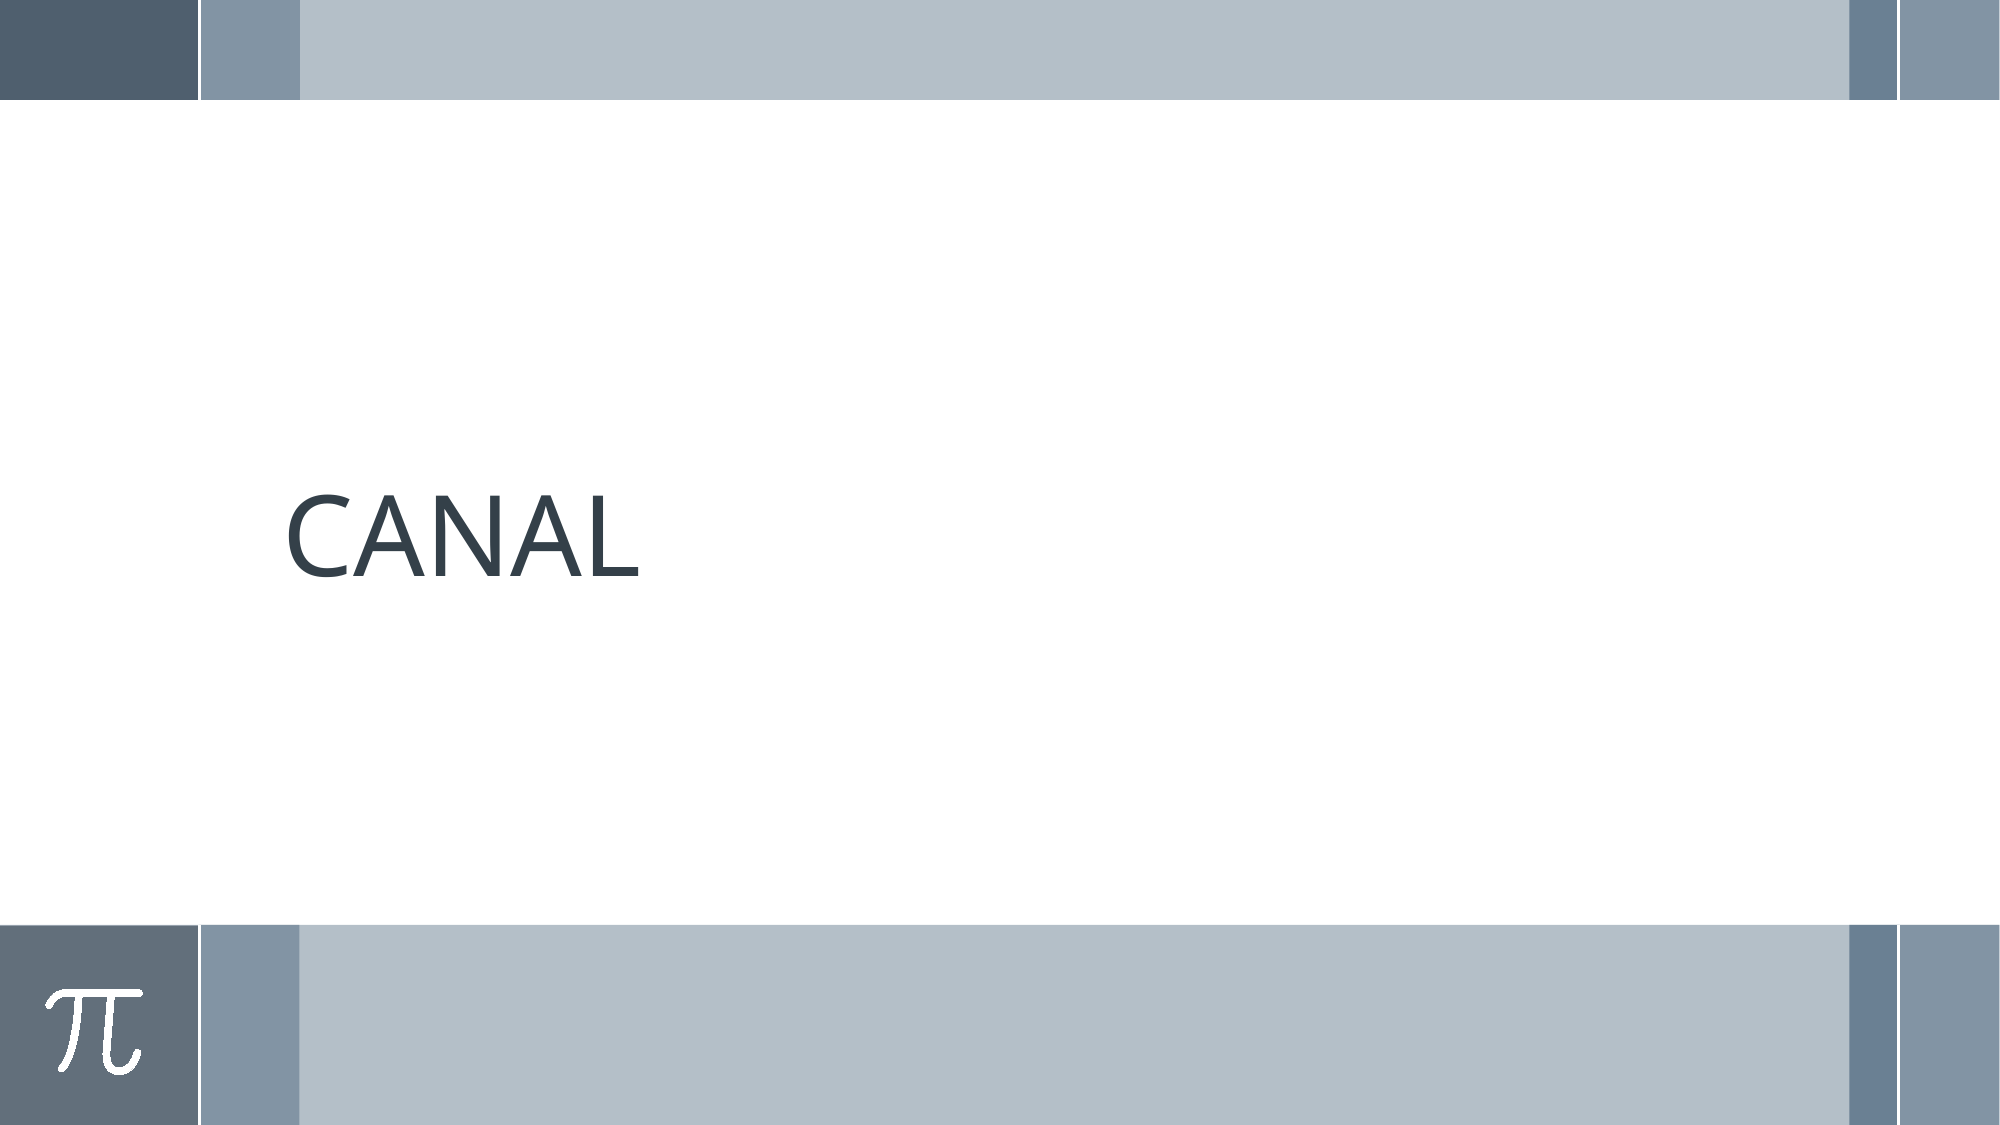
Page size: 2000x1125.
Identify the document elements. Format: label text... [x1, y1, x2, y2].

title CANAL [267, 172, 1627, 608]
